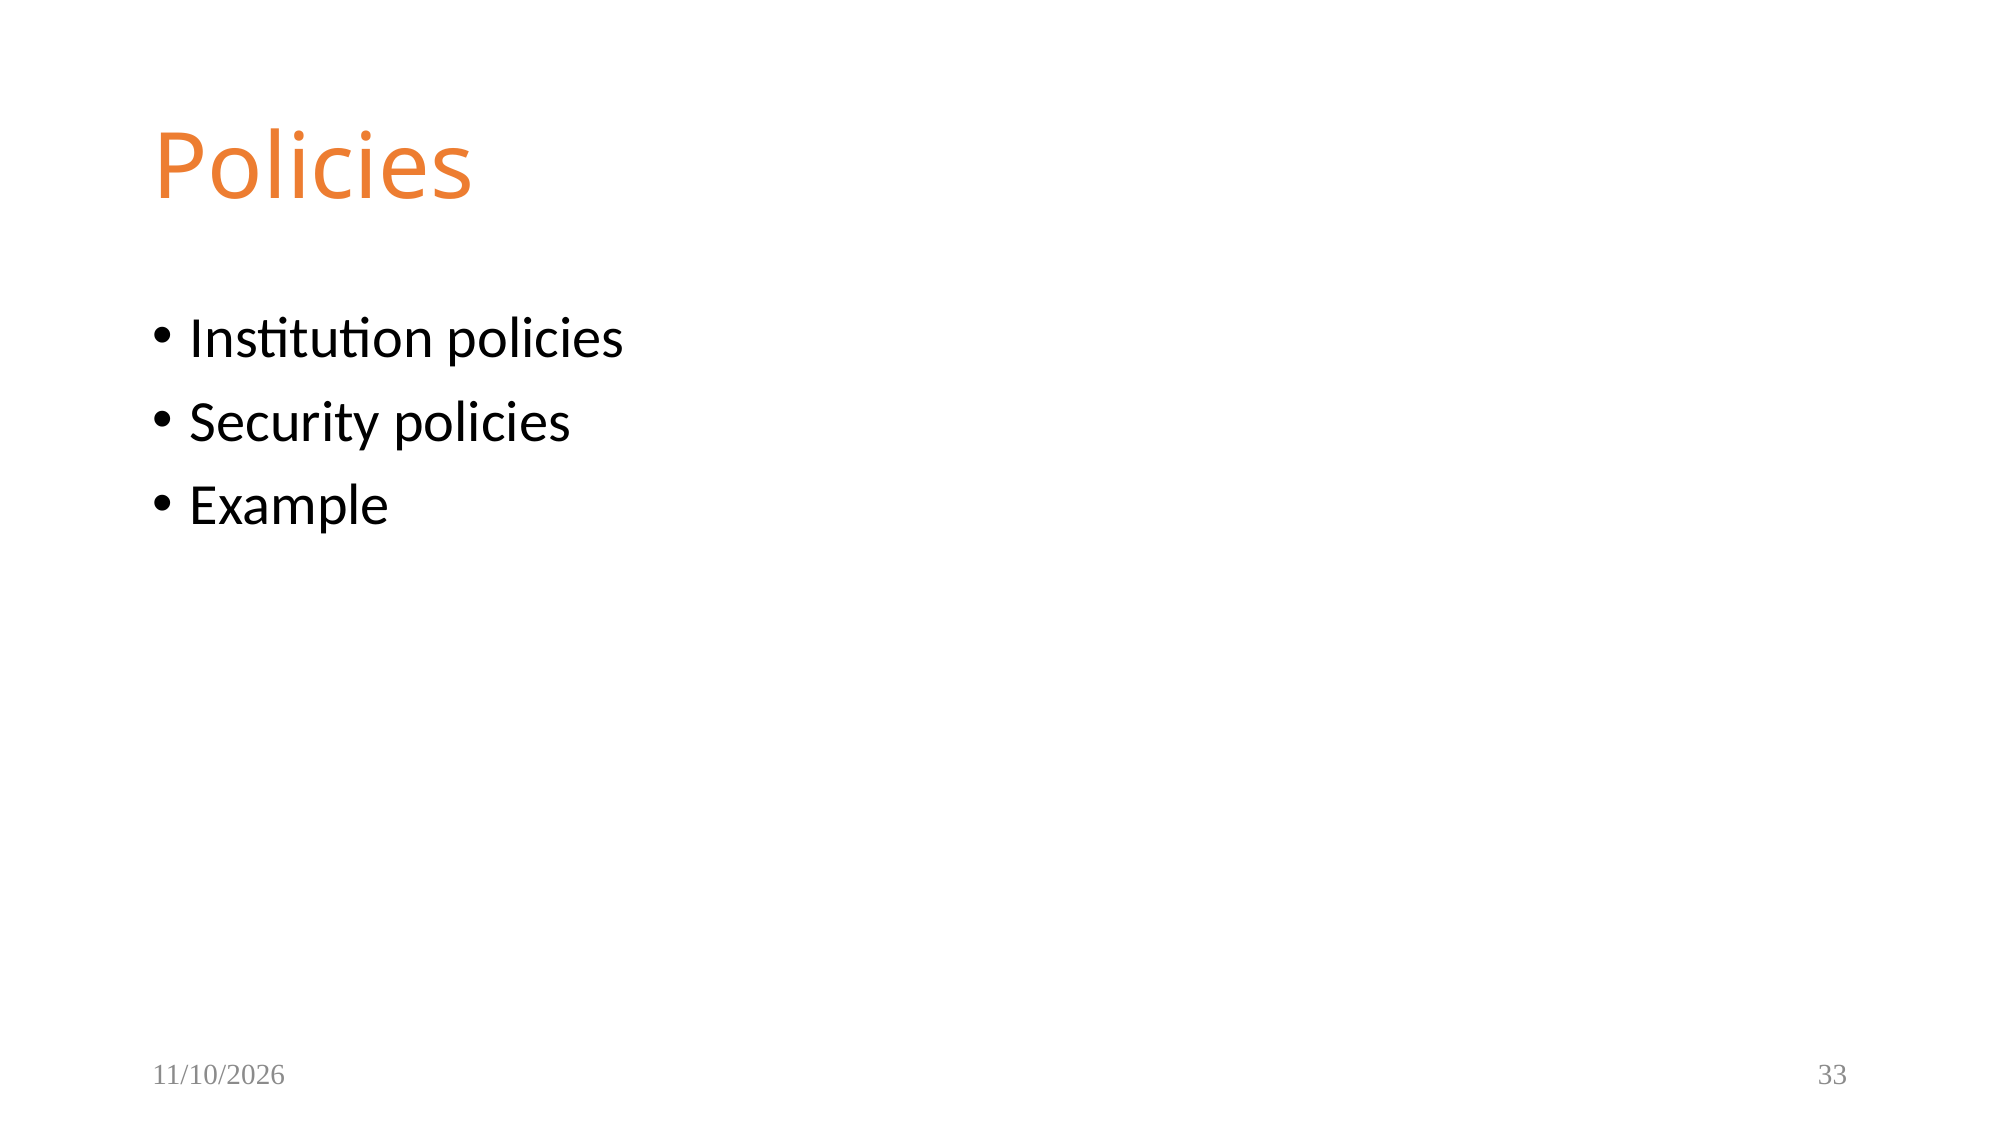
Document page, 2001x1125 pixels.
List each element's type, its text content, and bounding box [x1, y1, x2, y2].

title Policies [137, 59, 1863, 278]
list Institution policies Security policies Example [137, 299, 1863, 1014]
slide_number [137, 1042, 588, 1103]
slide_number 33 [1412, 1042, 1863, 1103]
